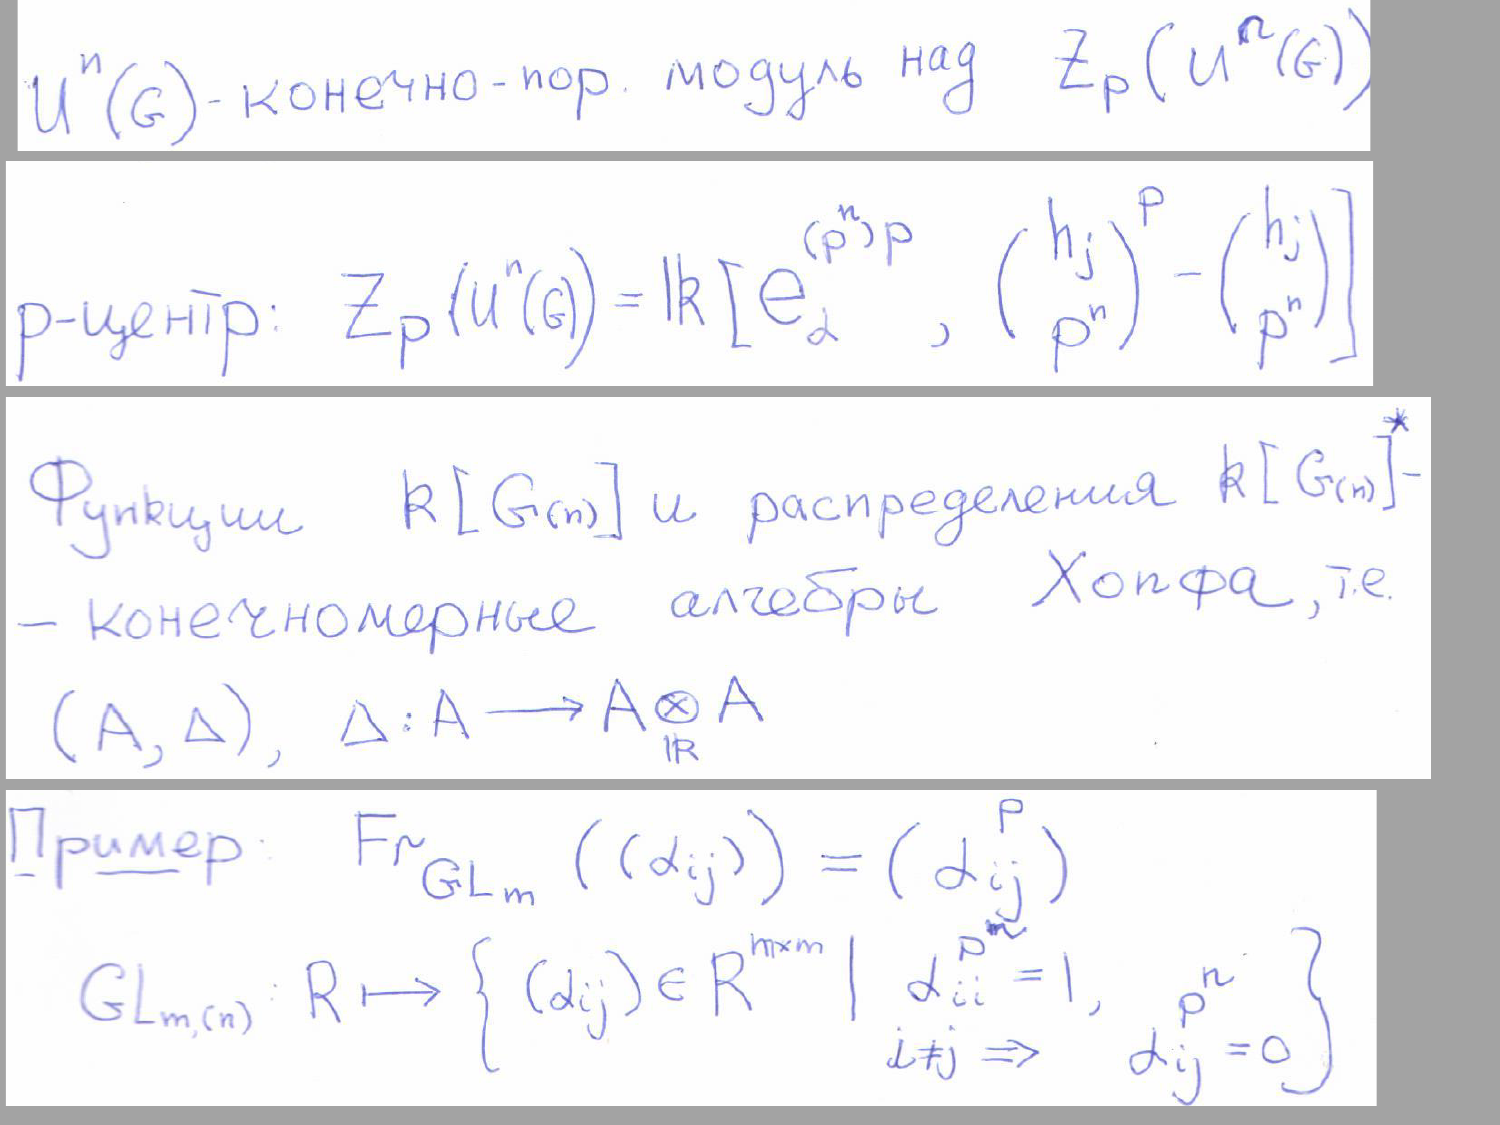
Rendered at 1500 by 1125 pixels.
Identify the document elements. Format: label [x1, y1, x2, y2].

picture [5, 396, 1432, 780]
picture [5, 789, 1377, 1107]
picture [17, 0, 1371, 151]
picture [5, 161, 1374, 386]
